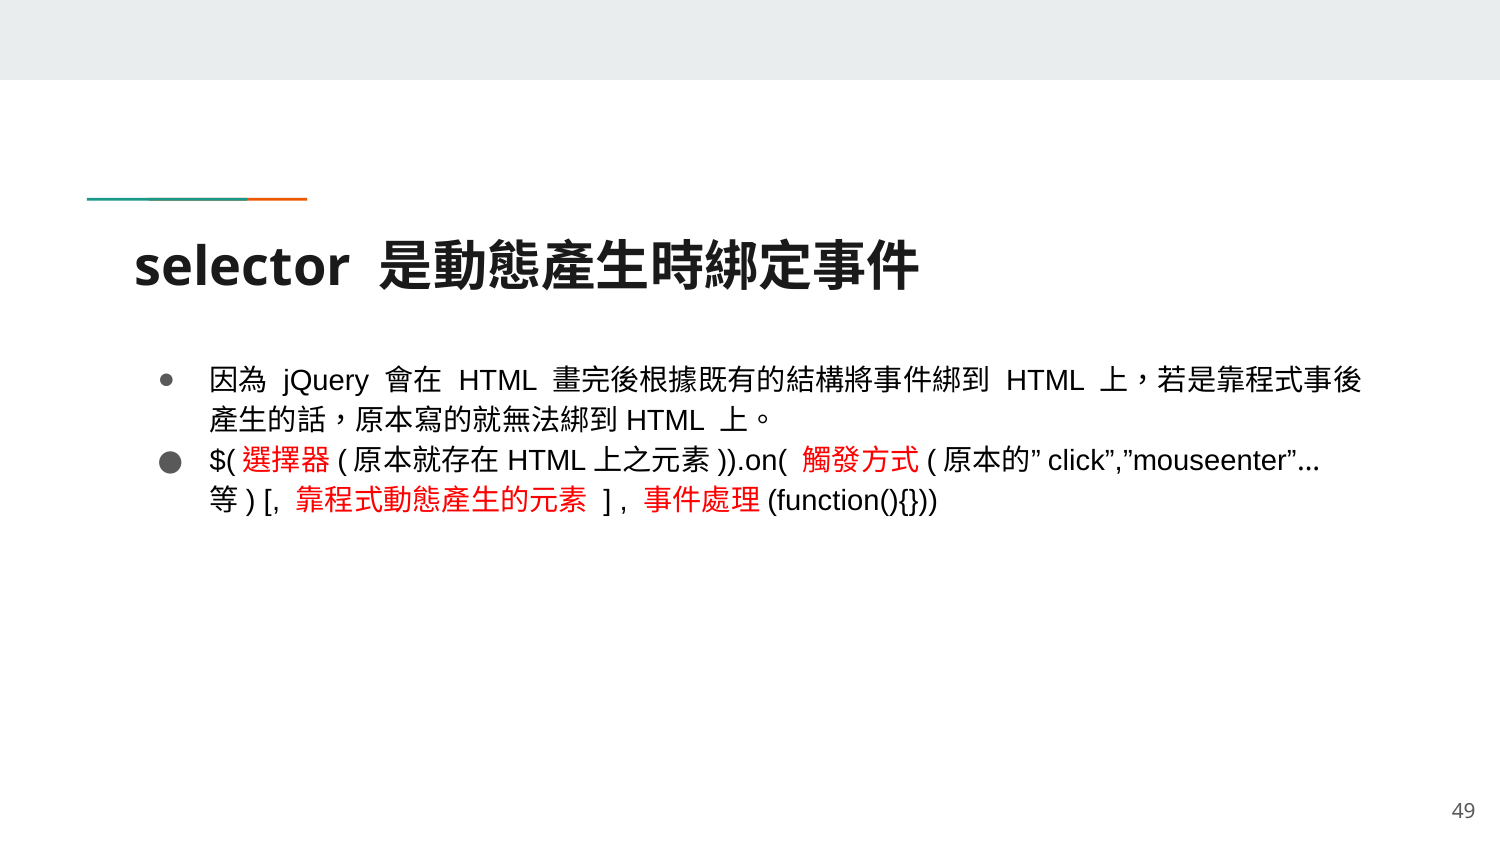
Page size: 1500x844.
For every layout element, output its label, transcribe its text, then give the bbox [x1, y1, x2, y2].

title selector 是動態產生時綁定事件 [119, 216, 1381, 305]
list 因為 jQuery 會在 HTML 畫完後根據既有的結構將事件綁到 HTML 上，若是靠程式事後產生的話，原本寫的就無法綁到HTML 上。 $(選擇器(原本就存在HTML上之元素)).on( 觸發方式(原本的”click”,”mouseenter”…等) [, 靠程式動態產生的元素 ] , 事件處理(function(){})) [119, 341, 1381, 712]
slide_number ‹#› [1400, 779, 1491, 844]
